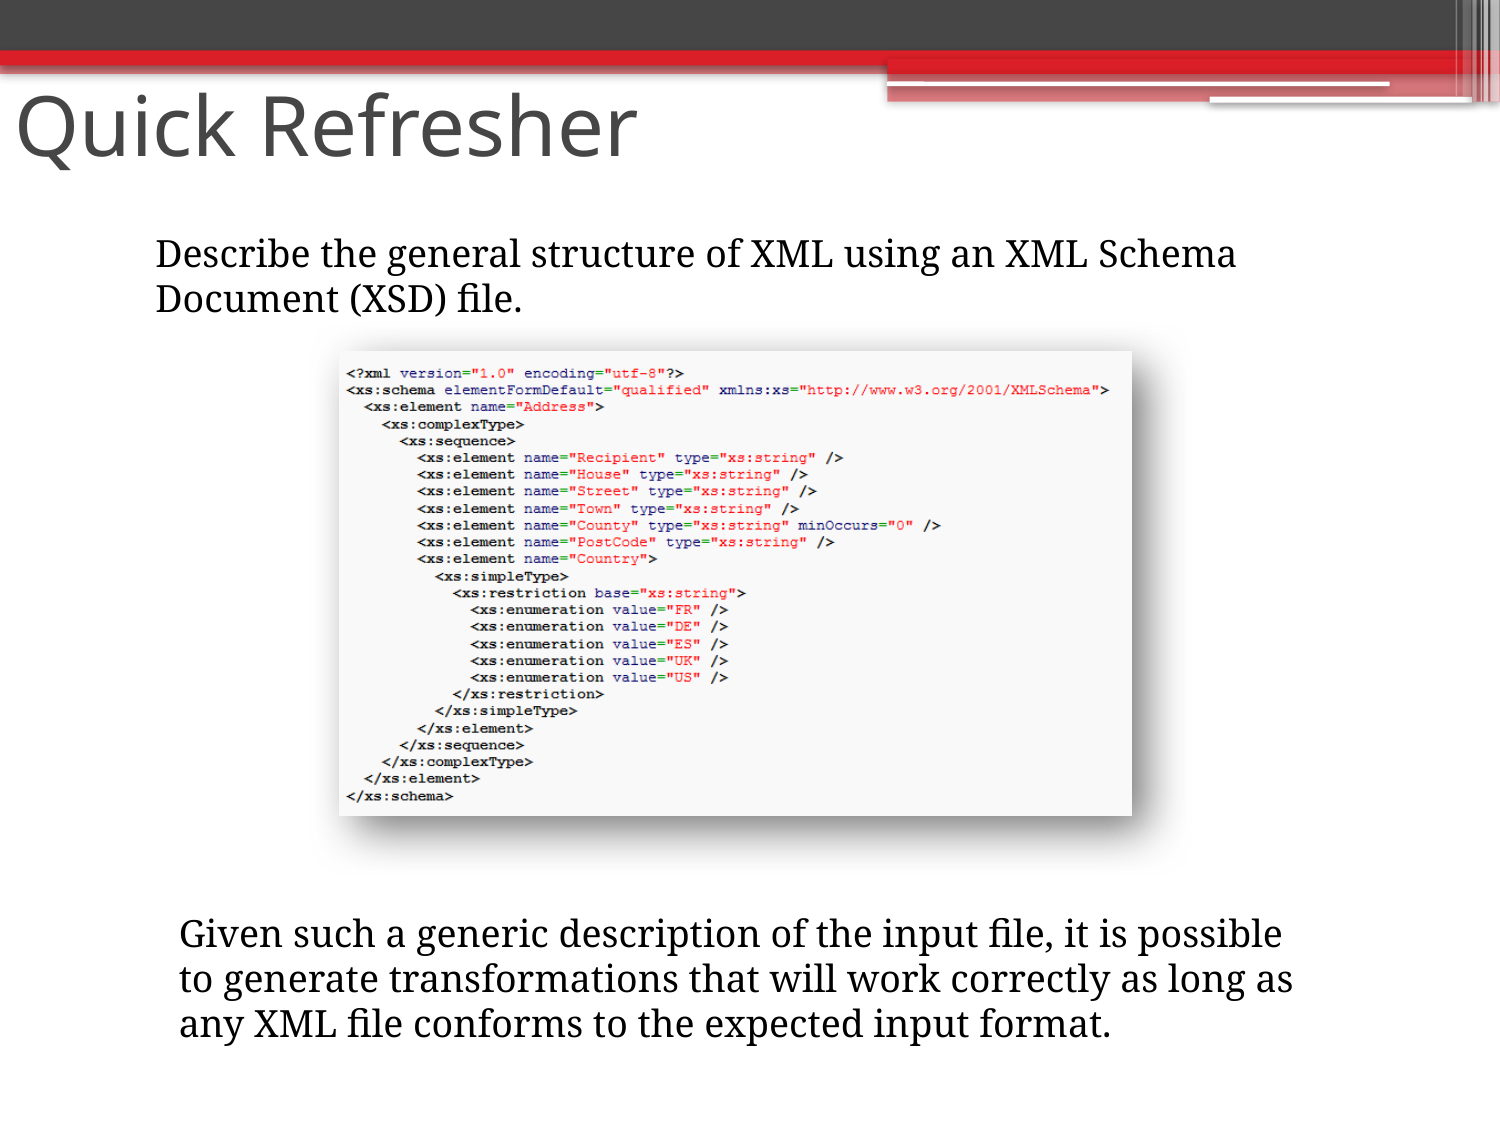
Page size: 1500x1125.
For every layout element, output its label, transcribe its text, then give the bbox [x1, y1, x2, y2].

text_box Quick Refresher [0, 35, 1350, 211]
text_box Describe the general structure of XML using an XML Schema Document (XSD) file. [140, 222, 1278, 328]
text_box Given such a generic description of the input file, it is possible to generate transformations that will work correctly as long as any XML file conforms to the expected input format. [164, 902, 1313, 1053]
picture [339, 351, 1132, 816]
